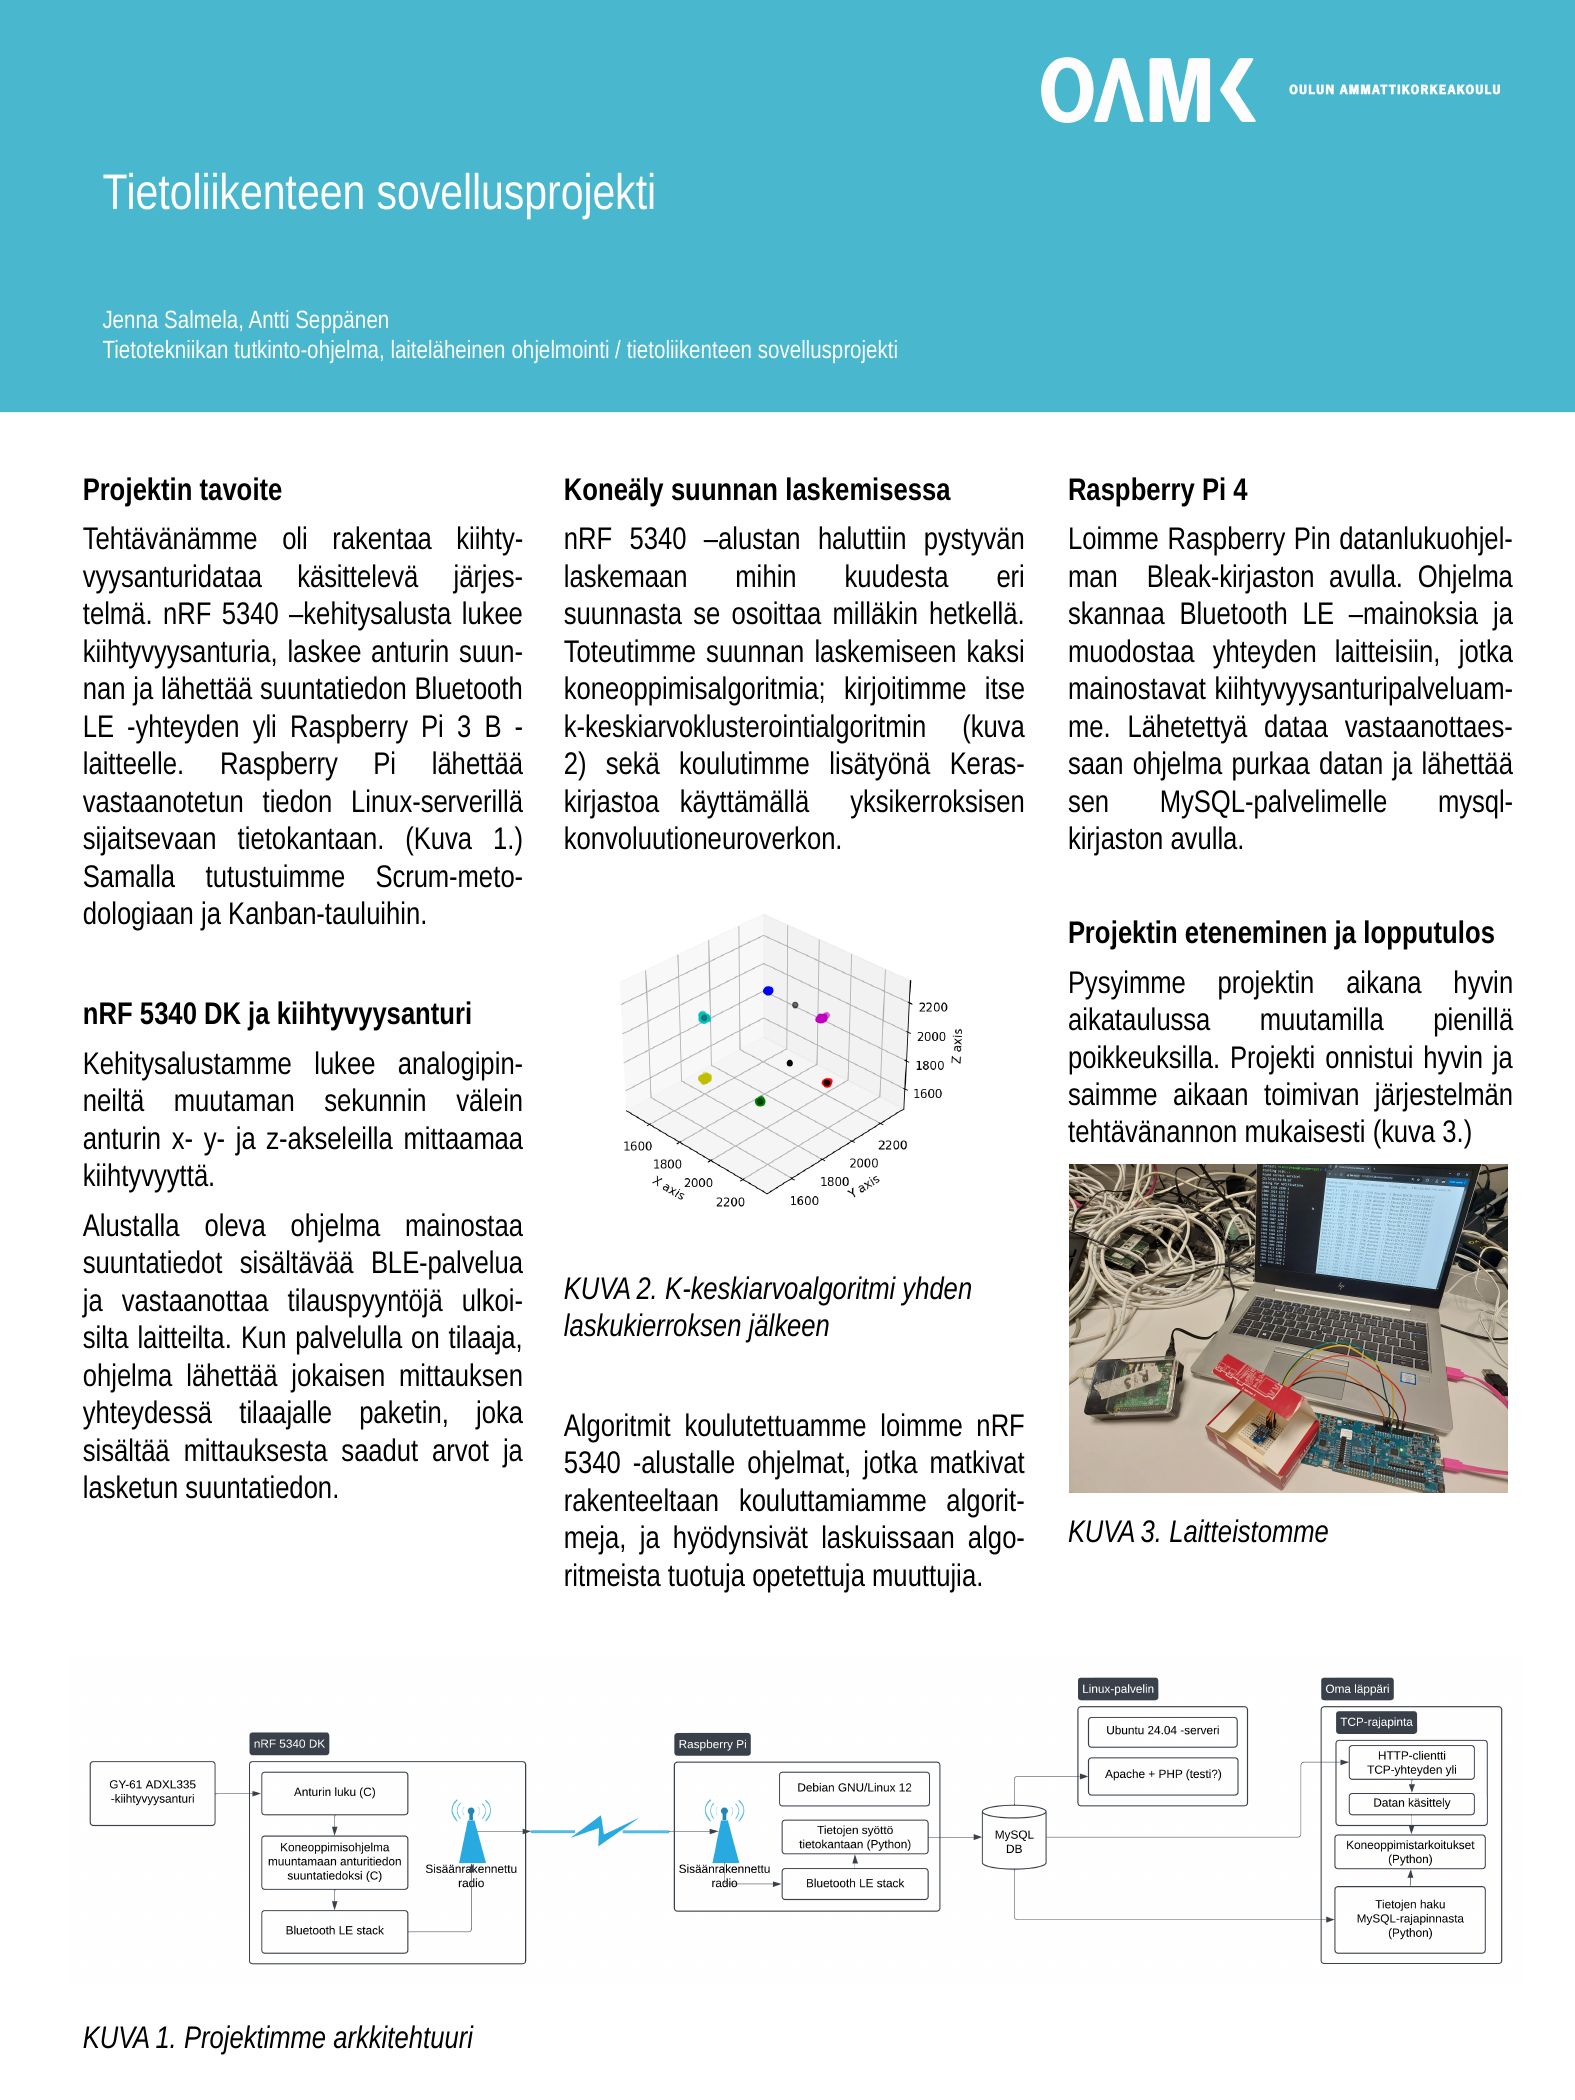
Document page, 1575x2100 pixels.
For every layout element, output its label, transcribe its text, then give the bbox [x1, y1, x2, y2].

text_box Jenna Salmela, Antti Seppänen Tietotekniikan tutkinto-ohjelma, laiteläheinen ohjelmointi / tietoliikenteen sovellusprojekti [82, 303, 1510, 413]
picture [593, 885, 982, 1227]
text_box [0, 0, 1575, 413]
picture [1012, 23, 1534, 150]
list Raspberry Pi 4 Loimme Raspberry Pin datanlukuohjel-man Bleak-kirjaston avulla. Ohjelma skannaa Bluetooth LE –mainoksia ja muodostaa yhteyden laitteisiin, jotka mainostavat kiihtyvyysanturipalveluam-me. Lähetettyä dataa vastaanottaes-saan ohjelma purkaa datan ja lähettää sen MySQL-palvelimelle mysql-kirjaston avulla. Projektin eteneminen ja lopputulos Pysyimme projektin aikana hyvin aikataulussa muutamilla pienillä poikkeuksilla. Projekti onnistui hyvin ja saimme aikaan toimivan järjestelmän tehtävänannon mukaisesti (kuva 3.) KUVA 3. Laitteistomme [1048, 458, 1534, 1610]
picture [68, 1656, 1523, 1985]
list Projektin tavoite Tehtävänämme oli rakentaa kiihty-vyysanturidataa käsittelevä järjes-telmä. nRF 5340 –kehitysalusta lukee kiihtyvyysanturia, laskee anturin suun-nan ja lähettää suuntatiedon Bluetooth LE -yhteyden yli Raspberry Pi 3 B -laitteelle. Raspberry Pi lähettää vastaanotetun tiedon Linux-serverillä sijaitsevaan tietokantaan. (Kuva 1.) Samalla tutustuimme Scrum-meto-dologiaan ja Kanban-tauluihin. nRF 5340 DK ja kiihtyvyysanturi Kehitysalustamme lukee analogipin-neiltä muutaman sekunnin välein anturin x- y- ja z-akseleilla mittaamaa kiihtyvyyttä. Alustalla oleva ohjelma mainostaa suuntatiedot sisältävää BLE-palvelua ja vastaanottaa tilauspyyntöjä ulkoi-silta laitteilta. Kun palvelulla on tilaaja, ohjelma lähettää jokaisen mittauksen yhteydessä tilaajalle paketin, joka sisältää mittauksesta saadut arvot ja lasketun suuntatiedon. KUVA 1. Projektimme arkkitehtuuri [62, 458, 544, 1914]
list Koneäly suunnan laskemisessa nRF 5340 –alustan haluttiin pystyvän laskemaan mihin kuudesta eri suunnasta se osoittaa milläkin hetkellä. Toteutimme suunnan laskemiseen kaksi koneoppimisalgoritmia; kirjoitimme itse k-keskiarvoklusterointialgoritmin (kuva 2) sekä koulutimme lisätyönä Keras-kirjastoa käyttämällä yksikerroksisen konvoluutioneuroverkon. KUVA 2. K-keskiarvoalgoritmi yhden laskukierroksen jälkeen Algoritmit koulutettuamme loimme nRF 5340 -alustalle ohjelmat, jotka matkivat rakenteeltaan kouluttamiamme algorit-meja, ja hyödynsivät laskuissaan algo-ritmeista tuotuja opetettuja muuttujia. [543, 458, 1046, 1633]
text_box [62, 1960, 1491, 2060]
picture [1069, 1163, 1508, 1493]
text_box Tietoliikenteen sovellusprojekti [82, 149, 1510, 280]
